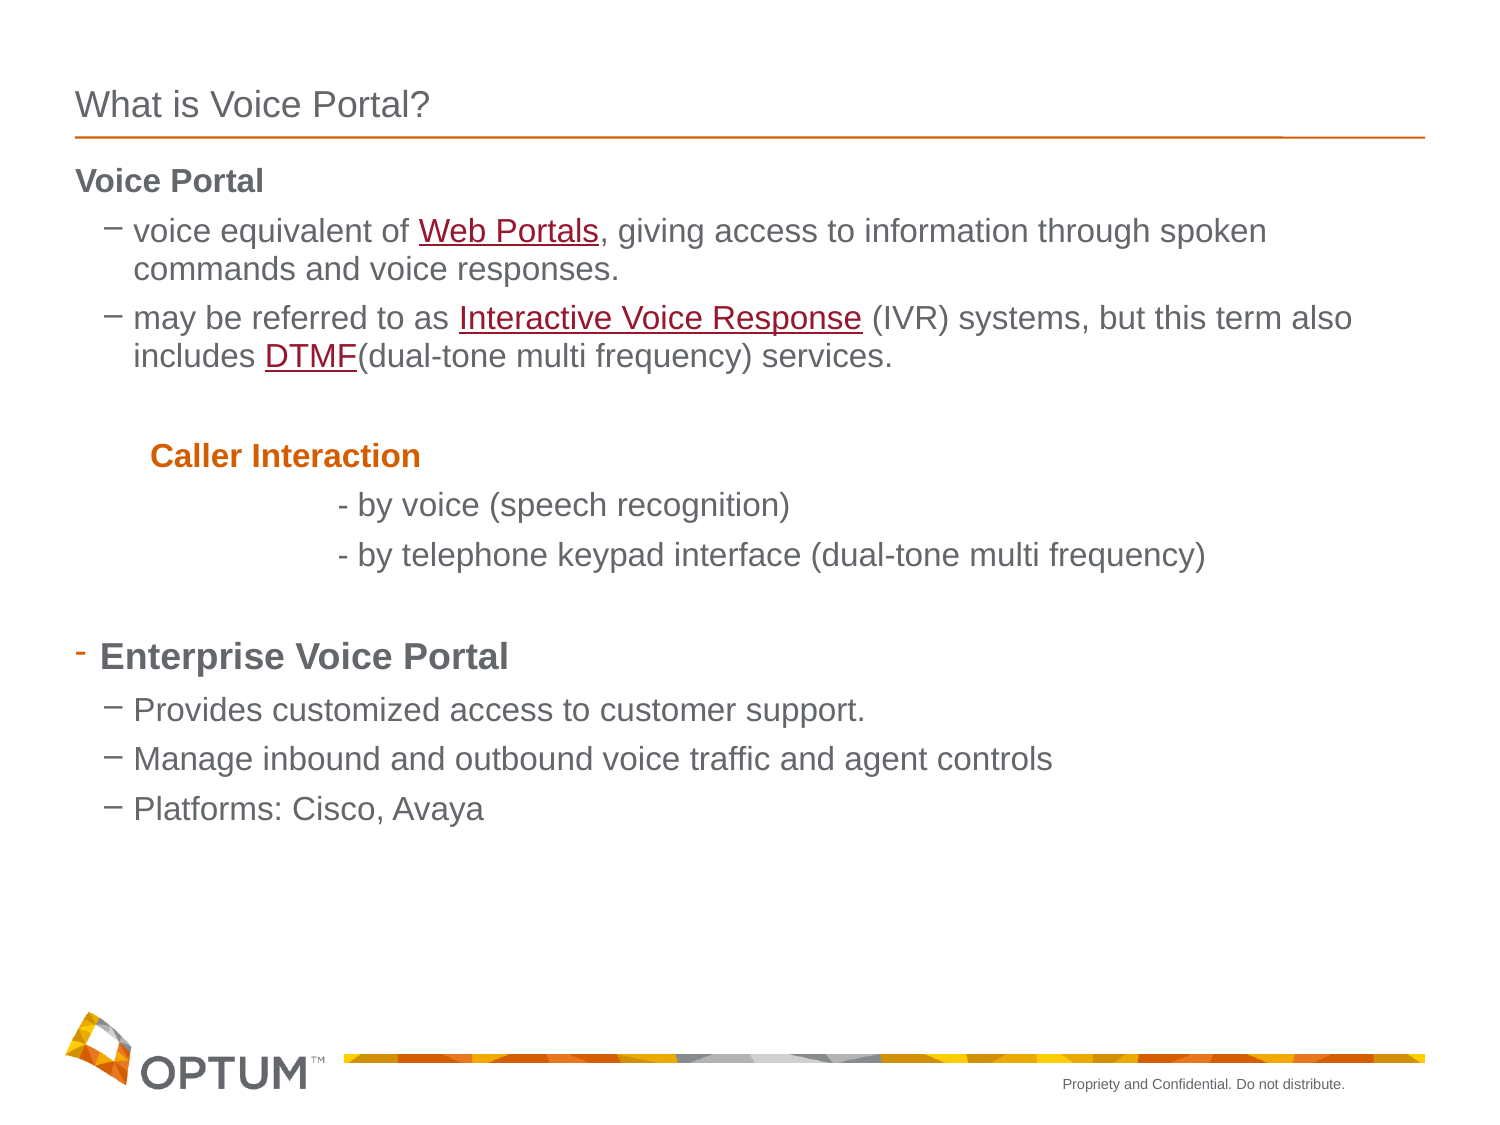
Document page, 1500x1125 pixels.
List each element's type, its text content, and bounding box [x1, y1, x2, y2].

picture [62, 1009, 327, 1092]
list Voice Portal voice equivalent of Web Portals, giving access to information through spoken commands and voice responses. may be referred to as Interactive Voice Response (IVR) systems, but this term also includes DTMF(dual-tone multi frequency) services. Caller Interaction - by voice (speech recognition) - by telephone keypad interface (dual-tone multi frequency) Enterprise Voice Portal Provides customized access to customer support. Manage inbound and outbound voice traffic and agent controls Platforms: Cisco, Avaya [75, 162, 1425, 991]
title What is Voice Portal? [74, 24, 1425, 126]
picture [343, 1054, 1425, 1063]
